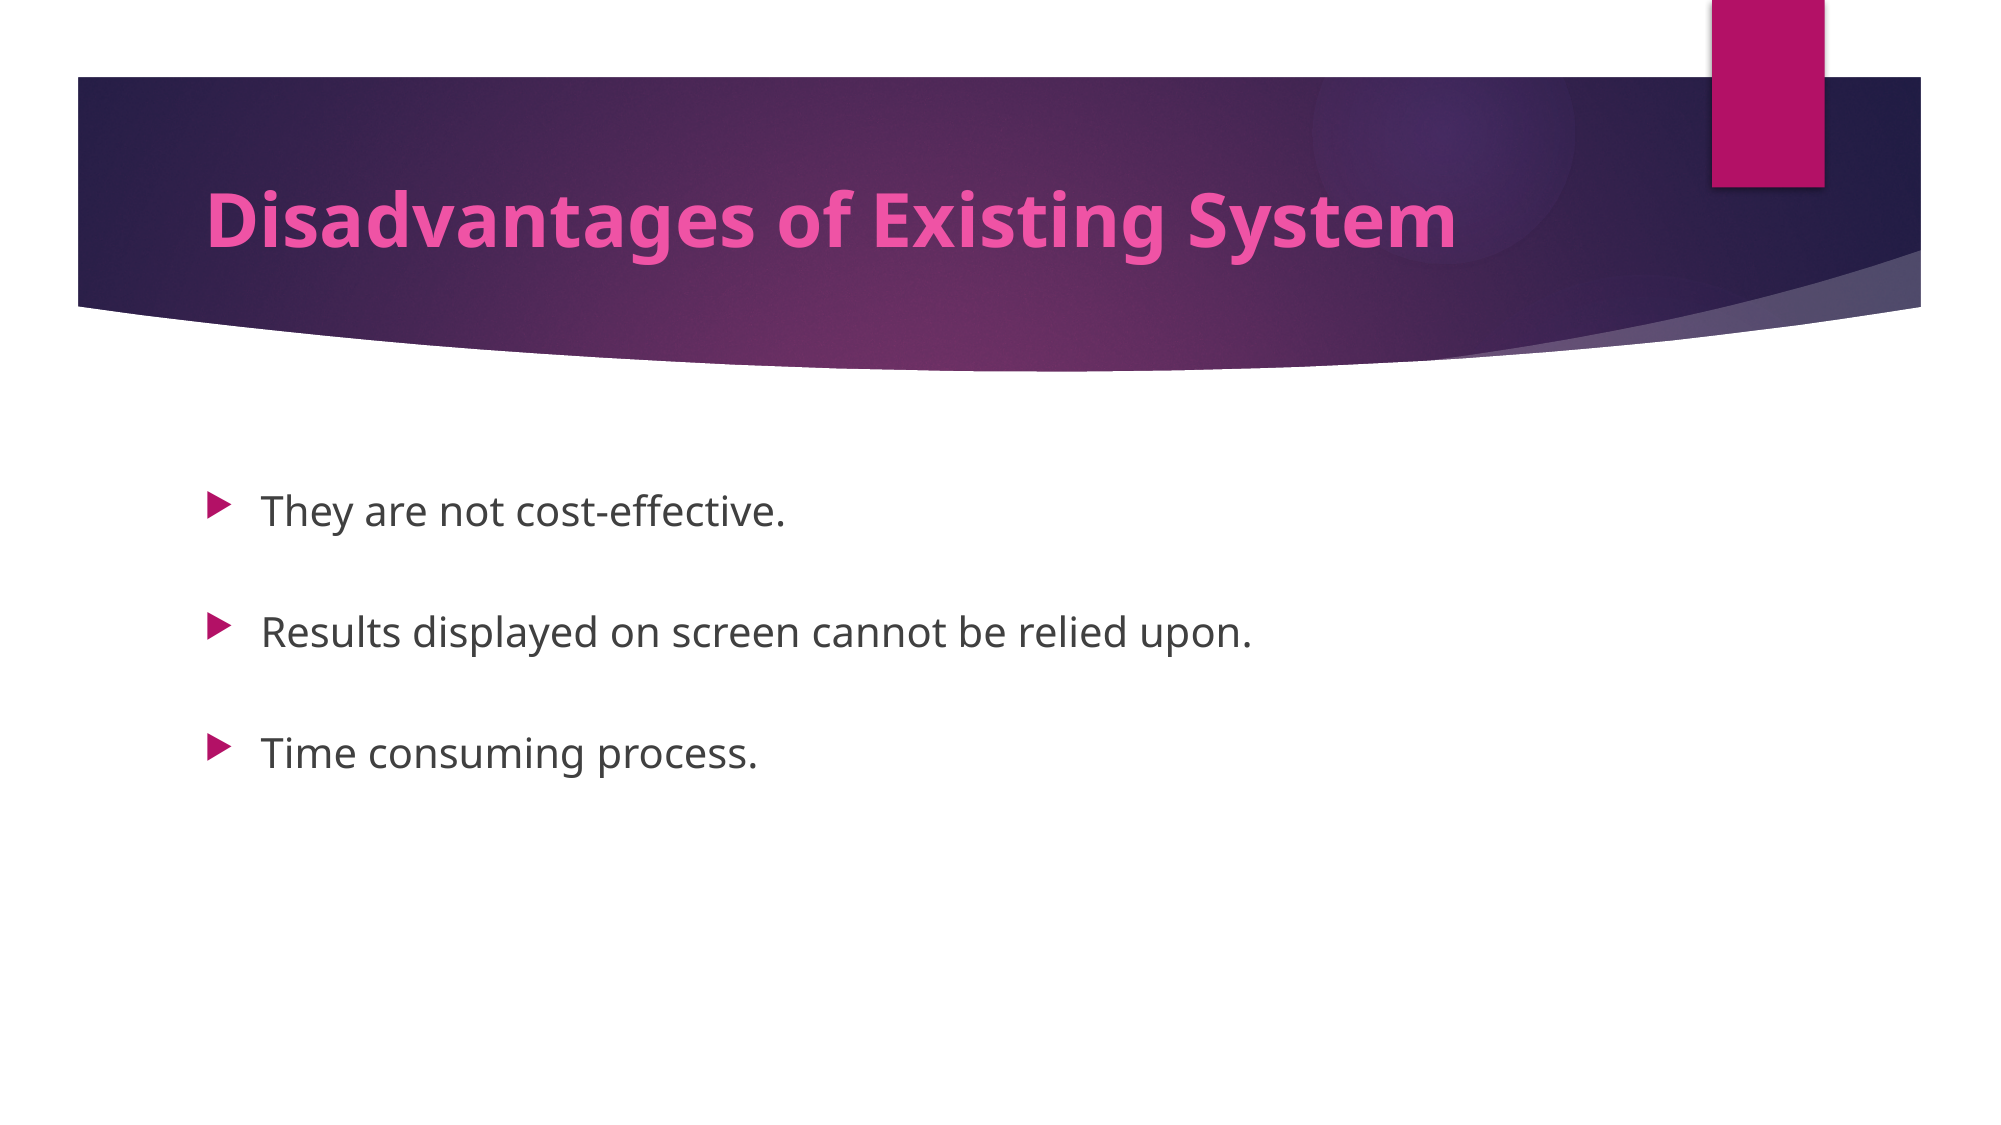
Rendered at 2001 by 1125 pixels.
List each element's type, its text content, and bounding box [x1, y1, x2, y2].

title Disadvantages of Existing System [189, 159, 1627, 276]
list They are not cost-effective. Results displayed on screen cannot be relied upon. Time consuming process. [189, 427, 1638, 988]
